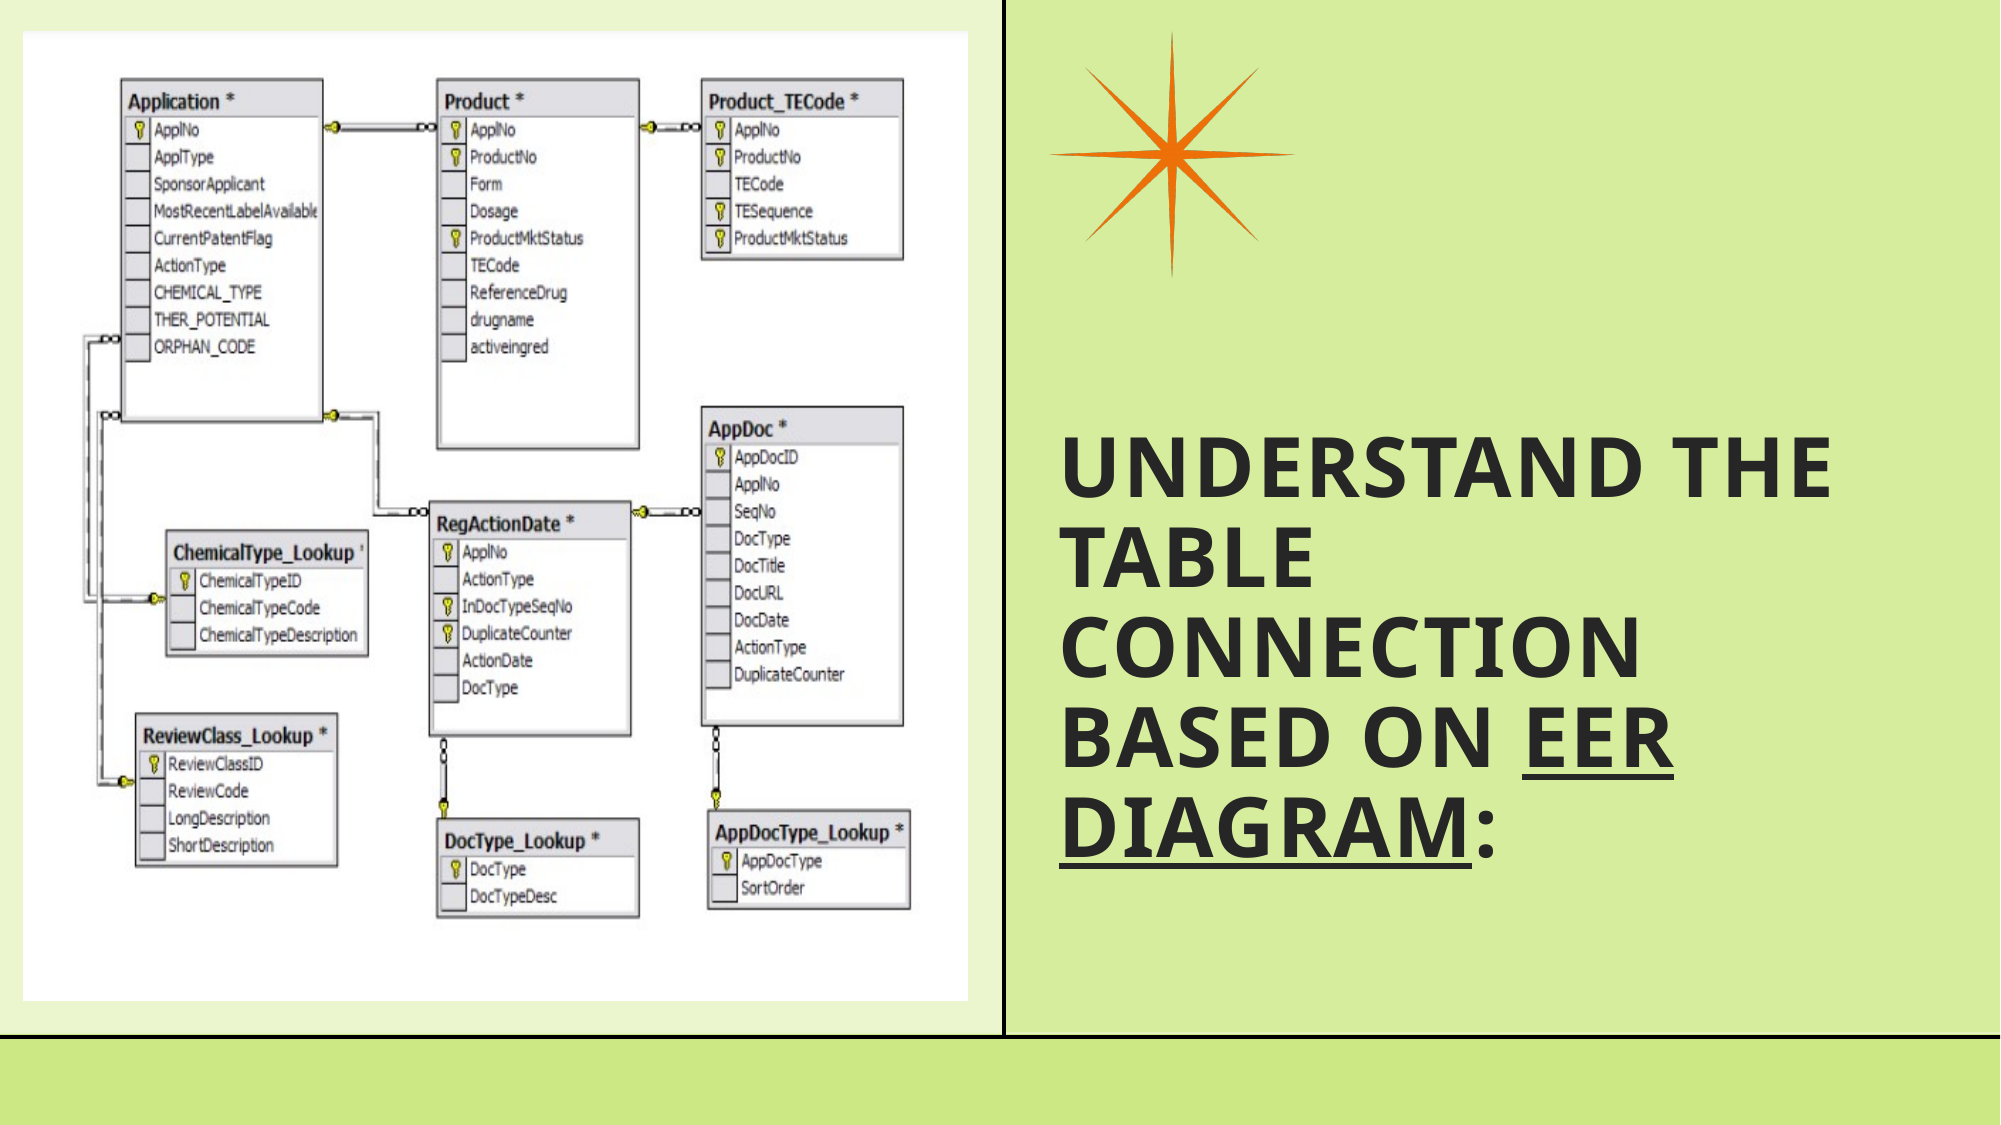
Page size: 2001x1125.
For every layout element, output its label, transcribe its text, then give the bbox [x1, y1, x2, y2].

picture [1038, 20, 1306, 289]
title Understand the table connection based on eer diagram: [1058, 325, 1929, 975]
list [22, 30, 968, 1002]
